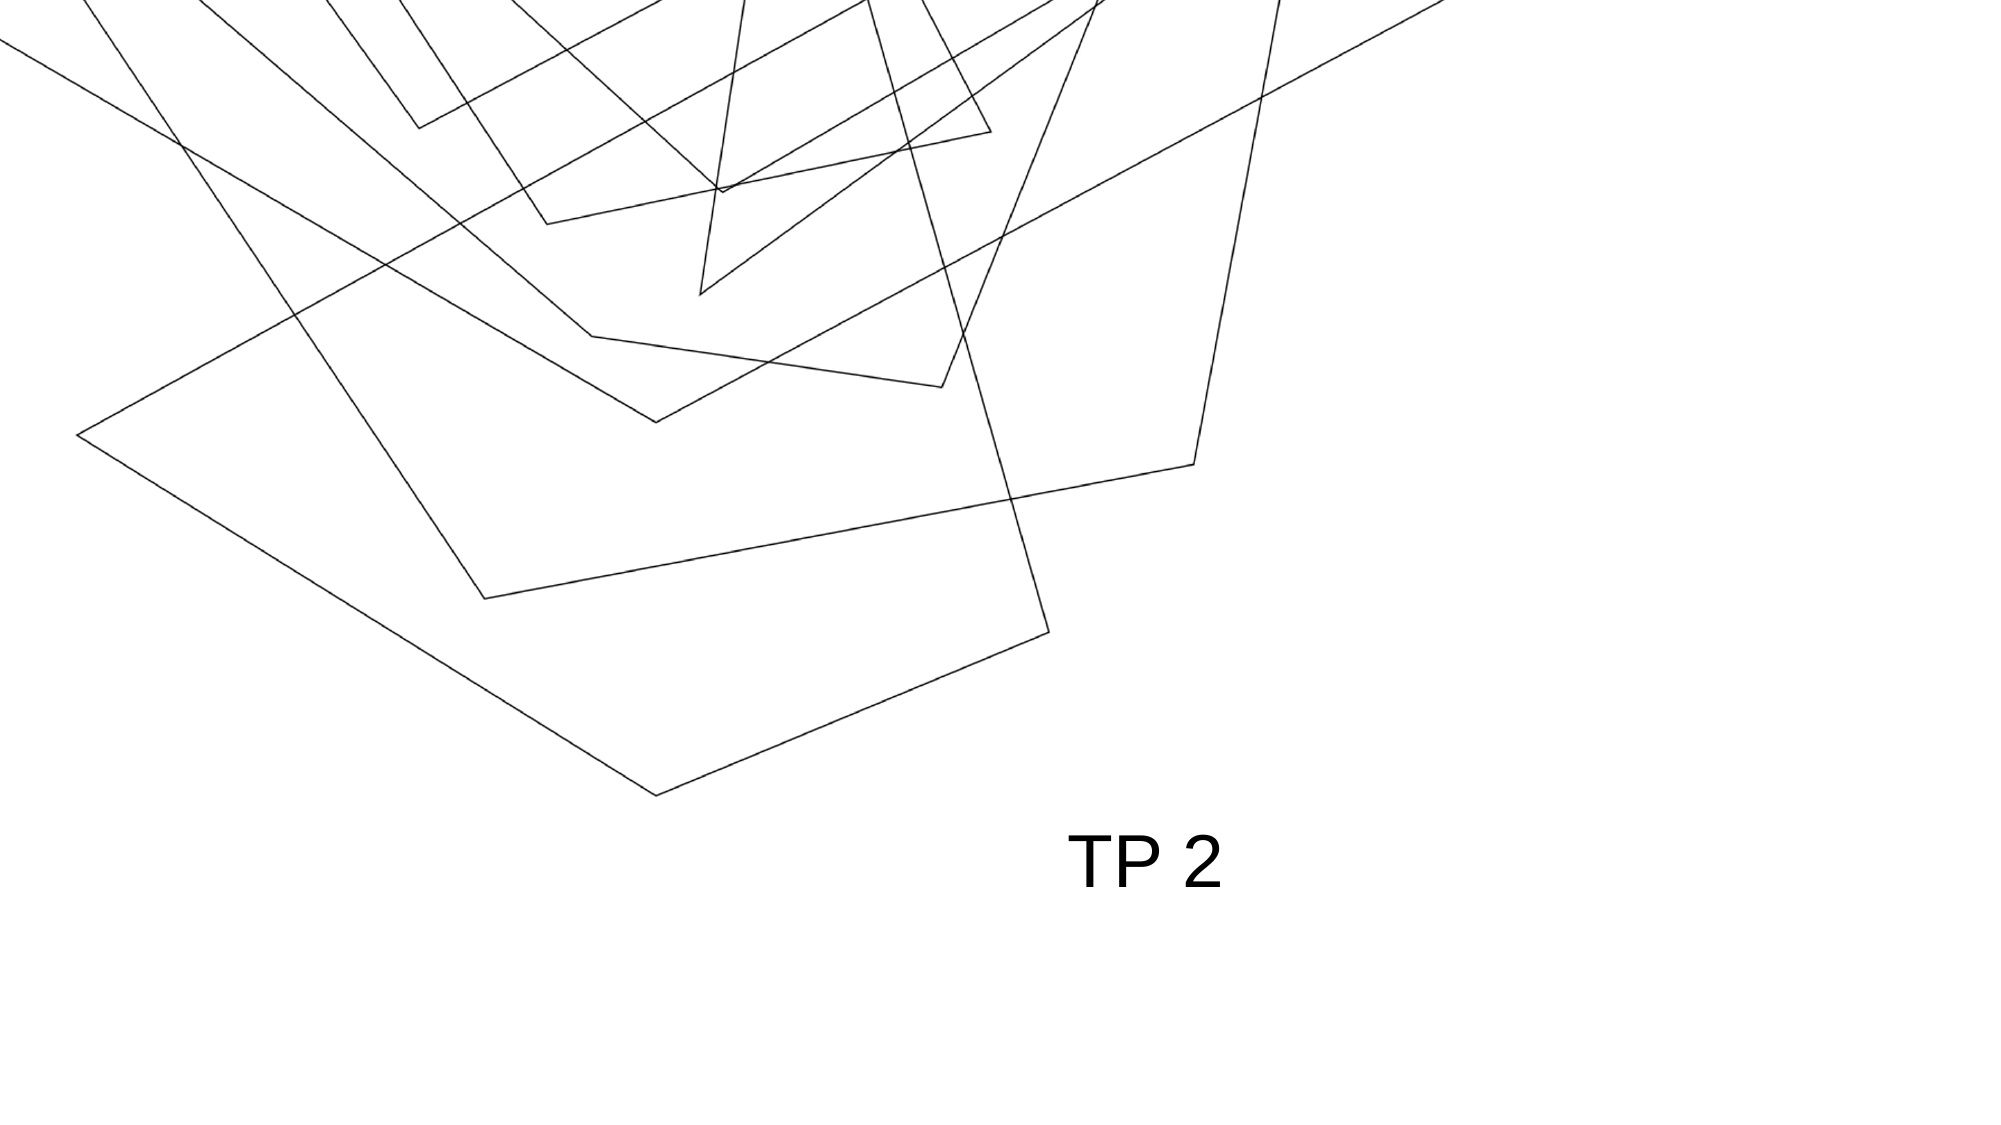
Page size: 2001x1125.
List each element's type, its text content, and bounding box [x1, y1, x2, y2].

picture [0, 0, 1557, 830]
title TP 2 [1052, 727, 1864, 912]
